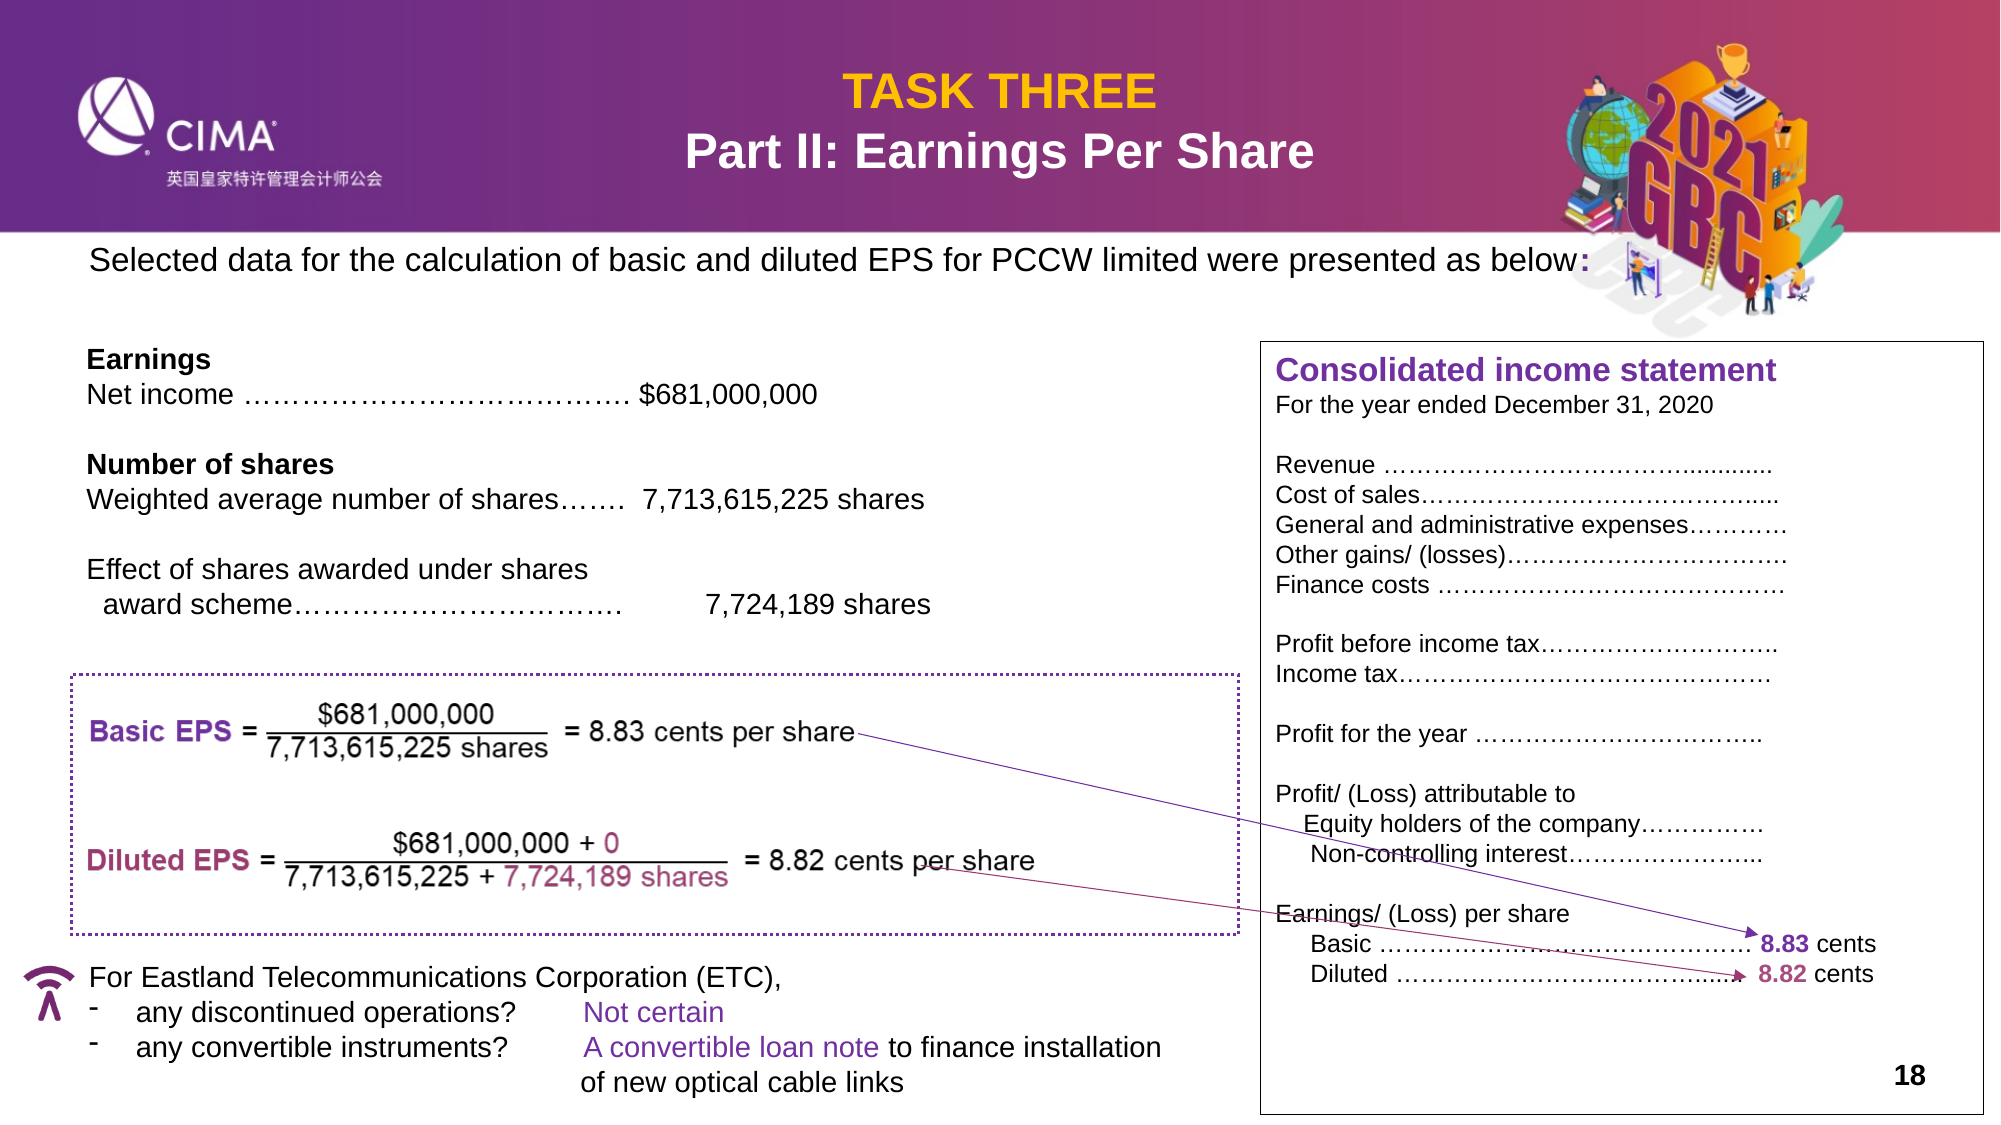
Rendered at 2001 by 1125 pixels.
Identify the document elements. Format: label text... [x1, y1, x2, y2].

picture [0, 0, 2001, 1125]
text_box [71, 674, 1239, 819]
text_box For Eastland Telecommunications Corporation (ETC), any discontinued operations? Not certain any convertible instruments? A convertible loan note to finance installation of new optical cable links [74, 950, 1205, 1106]
text_box Consolidated income statement For the year ended December 31, 2020 Revenue ………………………………............. Cost of sales…………………………………..... General and administrative expenses………… Other gains/ (losses)……………………………. Finance costs …………………………………… Profit before income tax……………………….. Income tax……………………………………… Profit for the year …………………………….. Profit/ (Loss) attributable to Equity holders of the company…………… Non-controlling interest…………………... Earnings/ (Loss) per share Basic ……………………………………… 8.83 cents Diluted ………………………………....... 8.82 cents [1260, 341, 1984, 1115]
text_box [920, 865, 1747, 978]
text_box 18 [1872, 1048, 1948, 1099]
text_box TASK THREE Part II: Earnings Per Share [0, 51, 2000, 186]
text_box Selected data for the calculation of basic and diluted EPS for PCCW limited were presented as below: [74, 230, 1655, 286]
text_box [74, 690, 877, 819]
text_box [857, 733, 1759, 935]
text_box Earnings Net income …………………………………. $681,000,000 Number of shares Weighted average number of shares……. 7,713,615,225 shares Effect of shares awarded under shares award scheme……………………………. 7,724,189 shares [71, 333, 951, 674]
text_box [71, 819, 920, 950]
